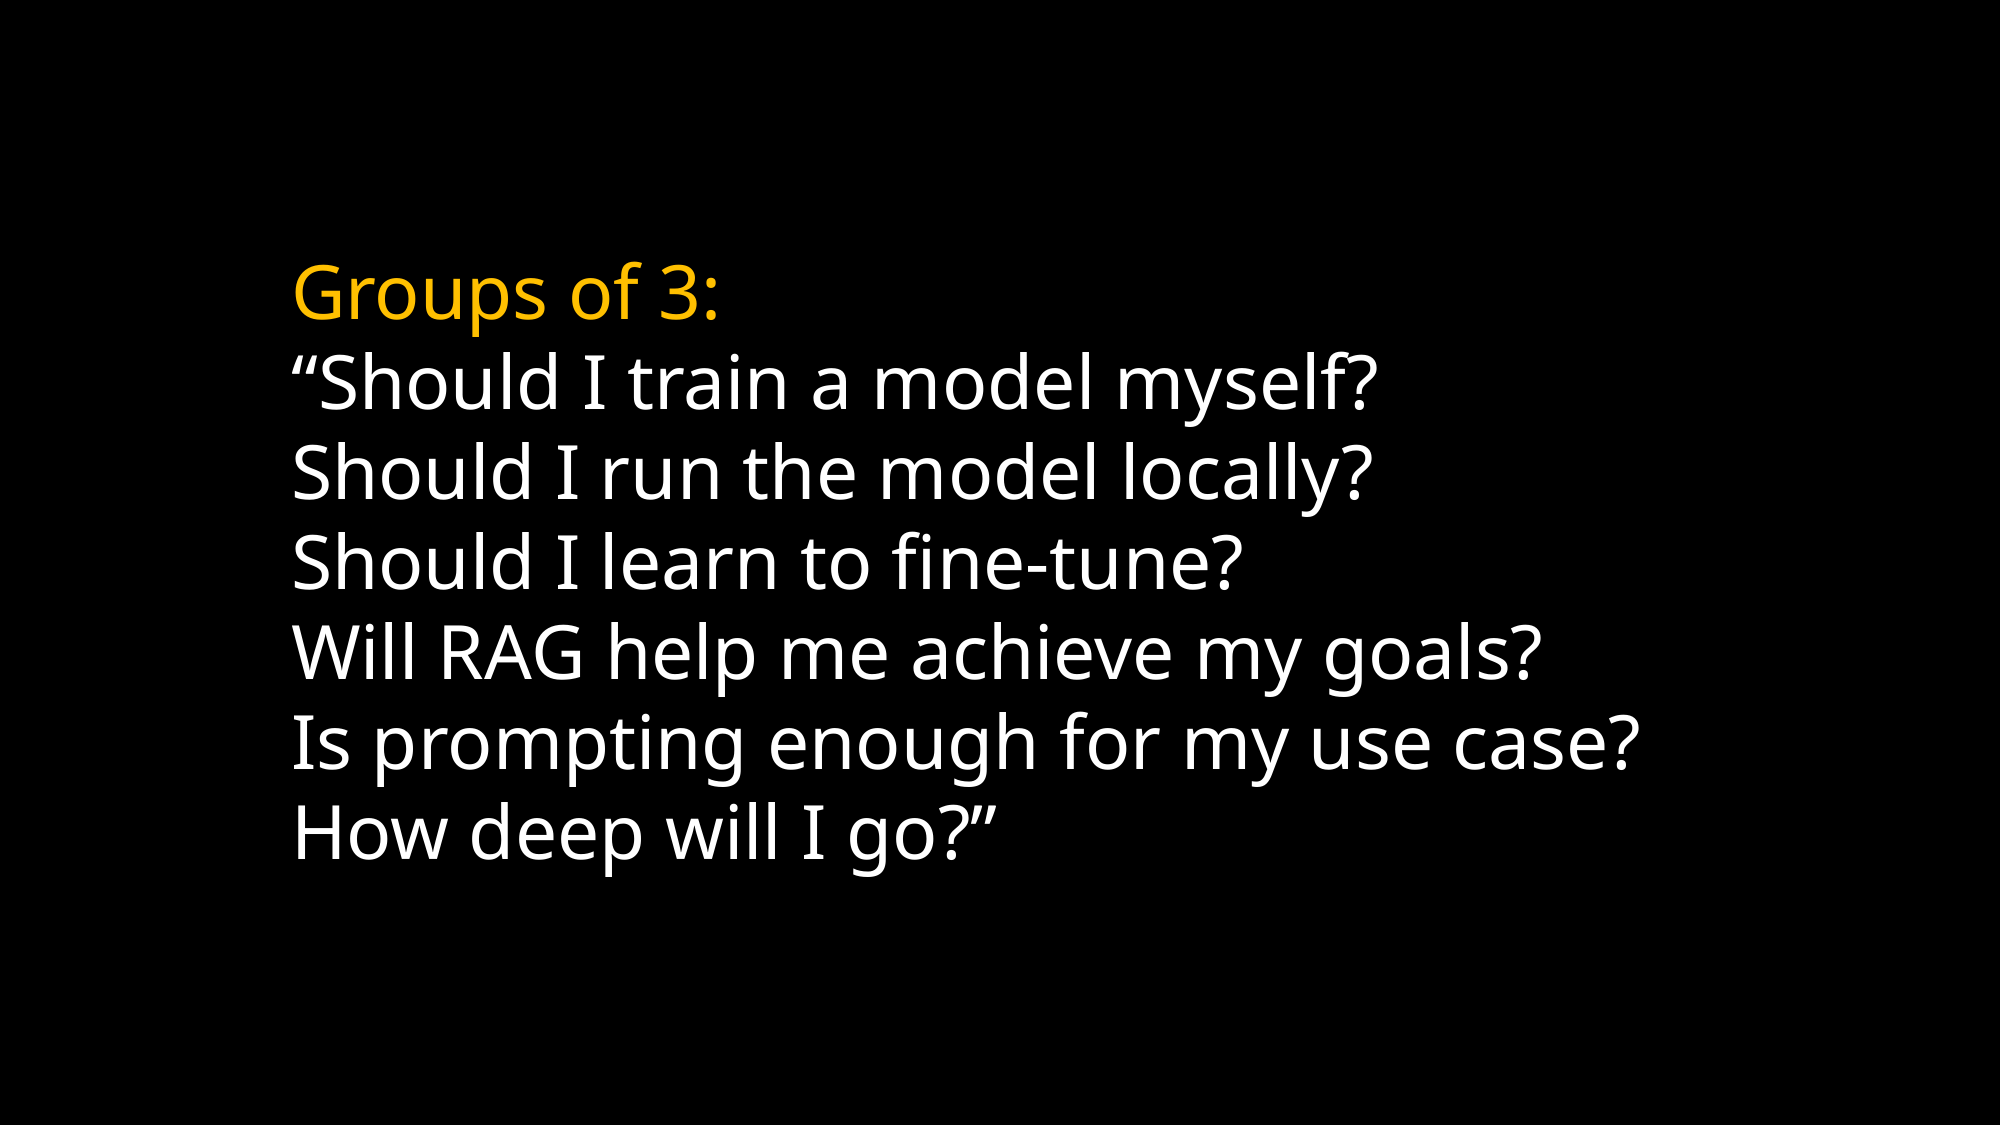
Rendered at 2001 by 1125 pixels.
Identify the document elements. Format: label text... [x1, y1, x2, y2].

text_box Groups of 3: “Should I train a model myself? Should I run the model locally? Should I learn to fine-tune? Will RAG help me achieve my goals? Is prompting enough for my use case? How deep will I go?” [276, 236, 1658, 972]
